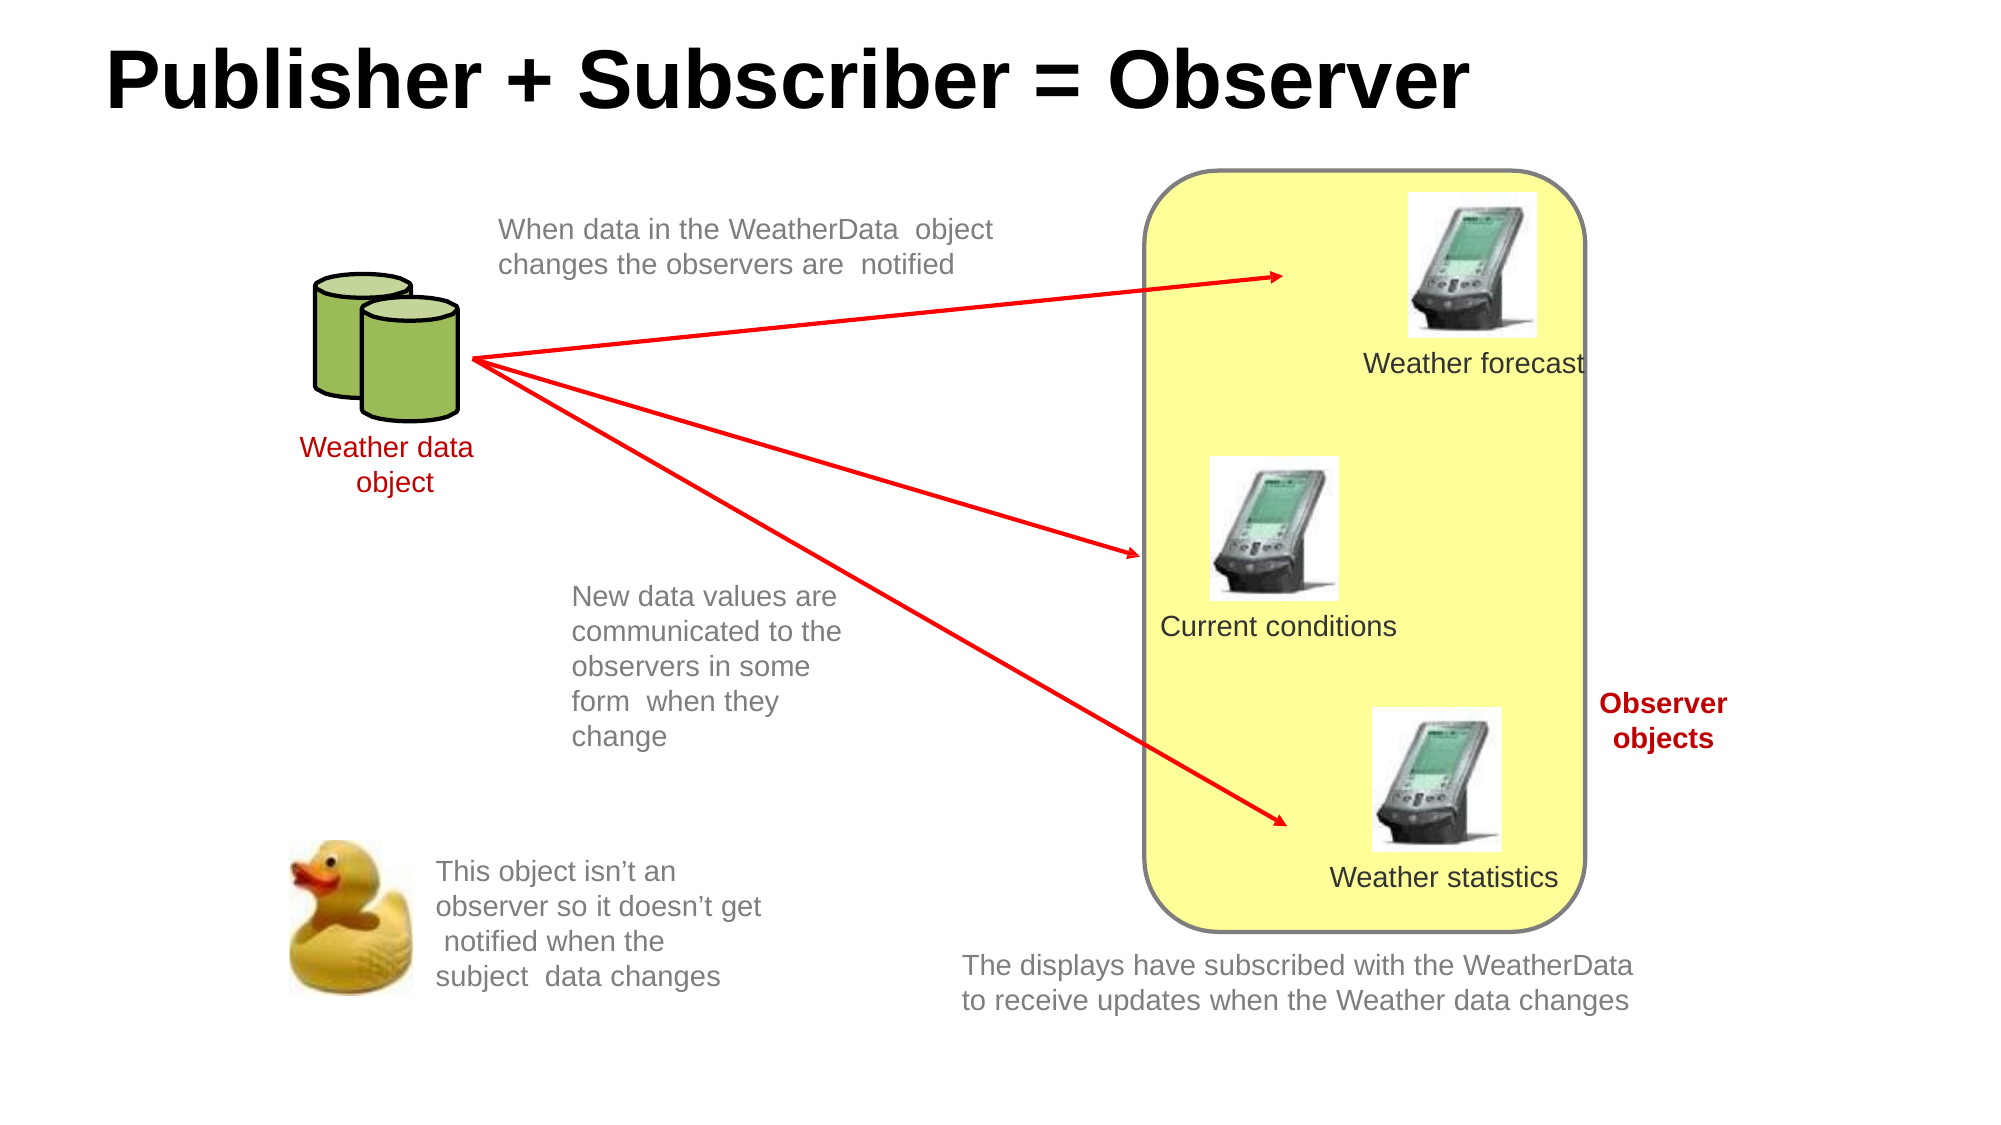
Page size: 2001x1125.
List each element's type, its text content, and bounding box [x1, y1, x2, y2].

text_box [315, 285, 412, 399]
title Publisher + Subscriber = Observer [102, 0, 1608, 125]
text_box [1372, 707, 1502, 852]
text_box New data values are communicated to the observers in some form when they change [569, 575, 878, 753]
text_box This object isn’t an observer so it doesn’t get notified when the subject data changes [433, 850, 763, 993]
text_box [1407, 192, 1537, 338]
text_box Observer objects [1597, 682, 1730, 755]
text_box Current conditions [1157, 604, 1399, 642]
text_box [476, 357, 1141, 560]
text_box [361, 308, 458, 422]
text_box [471, 356, 1288, 827]
text_box Weather forecast [1360, 341, 1587, 380]
text_box [315, 273, 411, 285]
text_box Weather data object [297, 426, 477, 499]
text_box Weather statistics [1327, 856, 1562, 894]
text_box [474, 271, 1284, 360]
text_box The displays have subscribed with the WeatherData to receive updates when the Weather data changes [959, 943, 1636, 1016]
text_box When data in the WeatherData object changes the observers are notified [496, 208, 1009, 281]
text_box [362, 296, 458, 308]
text_box [1209, 456, 1339, 601]
text_box [1144, 170, 1586, 932]
text_box [289, 840, 414, 996]
